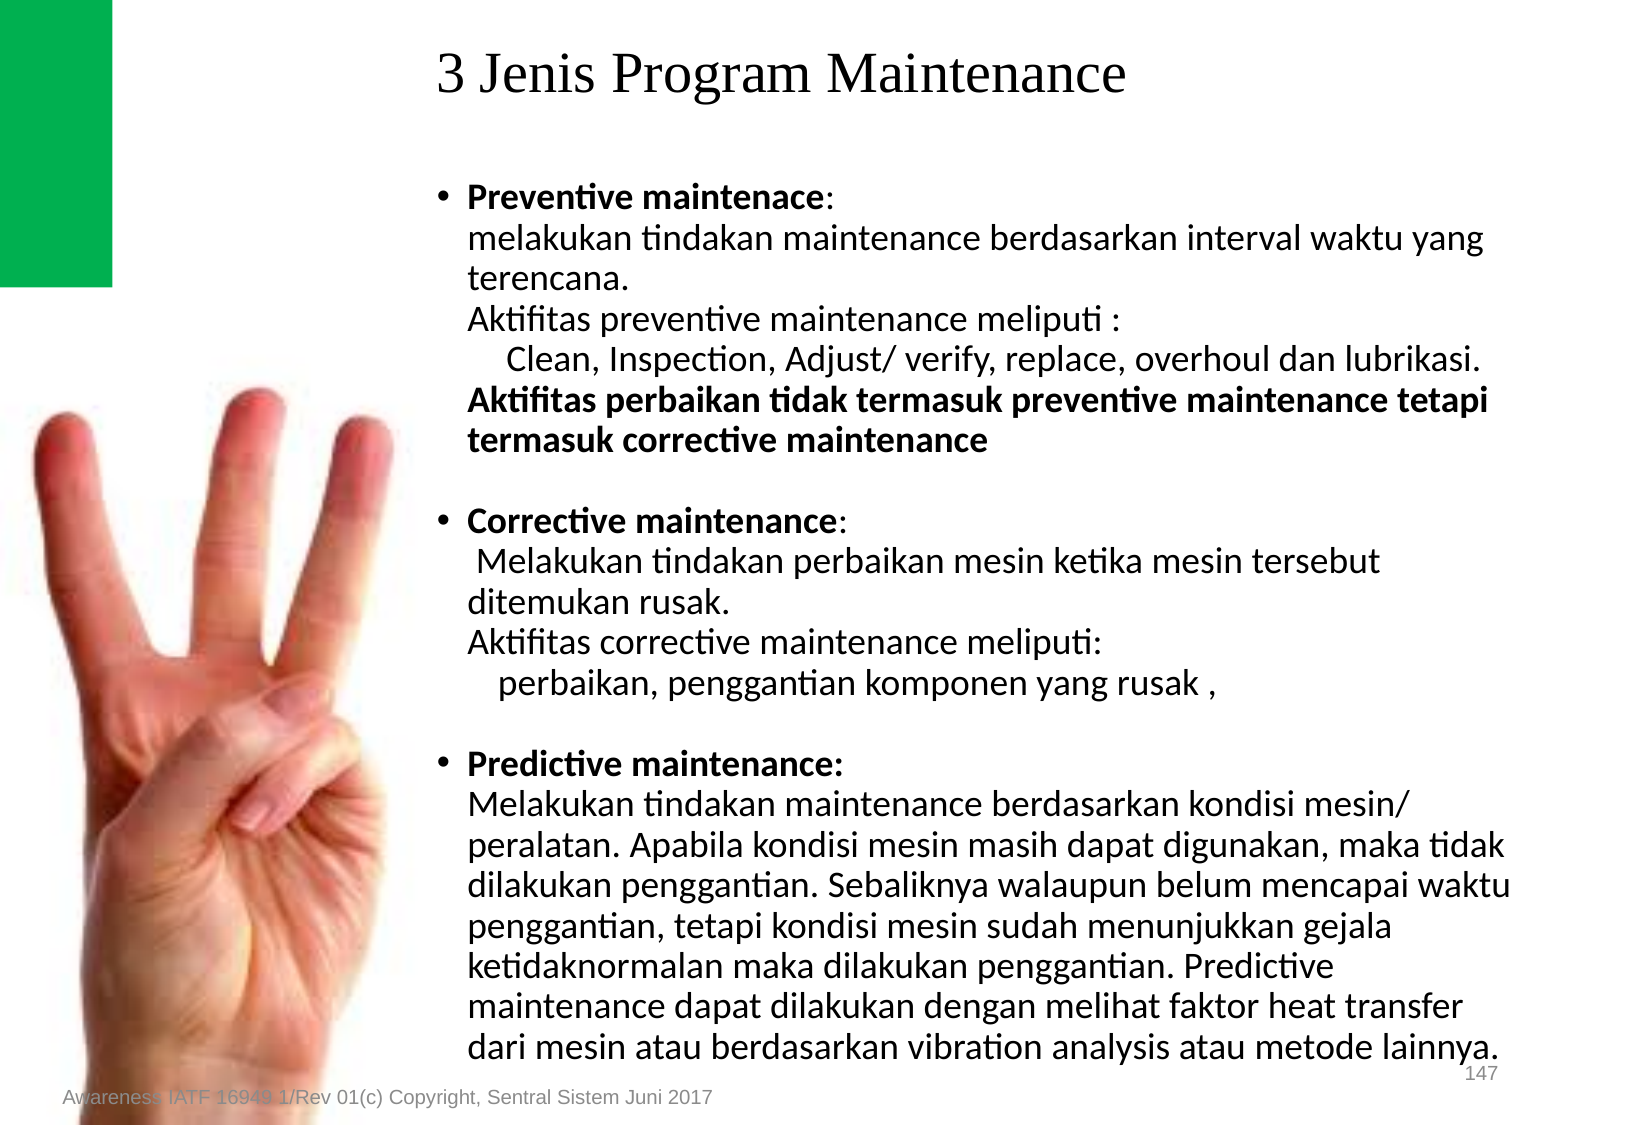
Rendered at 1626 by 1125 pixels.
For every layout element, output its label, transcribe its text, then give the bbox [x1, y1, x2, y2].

footer Awareness IATF 16949 1/Rev 01(c) Copyright, Sentral Sistem Juni 2017 [592, 1067, 757, 1125]
text_box [0, 0, 113, 288]
slide_number 147 [1147, 1042, 1514, 1103]
list Preventive maintenace: melakukan tindakan maintenance berdasarkan interval waktu yang terencana. Aktifitas preventive maintenance meliputi : Clean, Inspection, Adjust/ verify, replace, overhoul dan lubrikasi. Aktifitas perbaikan tidak termasuk preventive maintenance tetapi termasuk corrective maintenance Corrective maintenance: Melakukan tindakan perbaikan mesin ketika mesin tersebut ditemukan rusak. Aktifitas corrective maintenance meliputi: perbaikan, penggantian komponen yang rusak , Predictive maintenance: Melakukan tindakan maintenance berdasarkan kondisi mesin/ peralatan. Apabila kondisi mesin masih dapat digunakan, maka tidak dilakukan penggantian. Sebaliknya walaupun belum mencapai waktu penggantian, tetapi kondisi mesin sudah menunjukkan gejala ketidaknormalan maka dilakukan penggantian. Predictive maintenance dapat dilakukan dengan melihat faktor heat transfer dari mesin atau berdasarkan vibration analysis atau metode lainnya. [300, 125, 1544, 899]
picture [0, 312, 592, 1125]
text_box 3 Jenis Program Maintenance [387, 0, 1191, 163]
